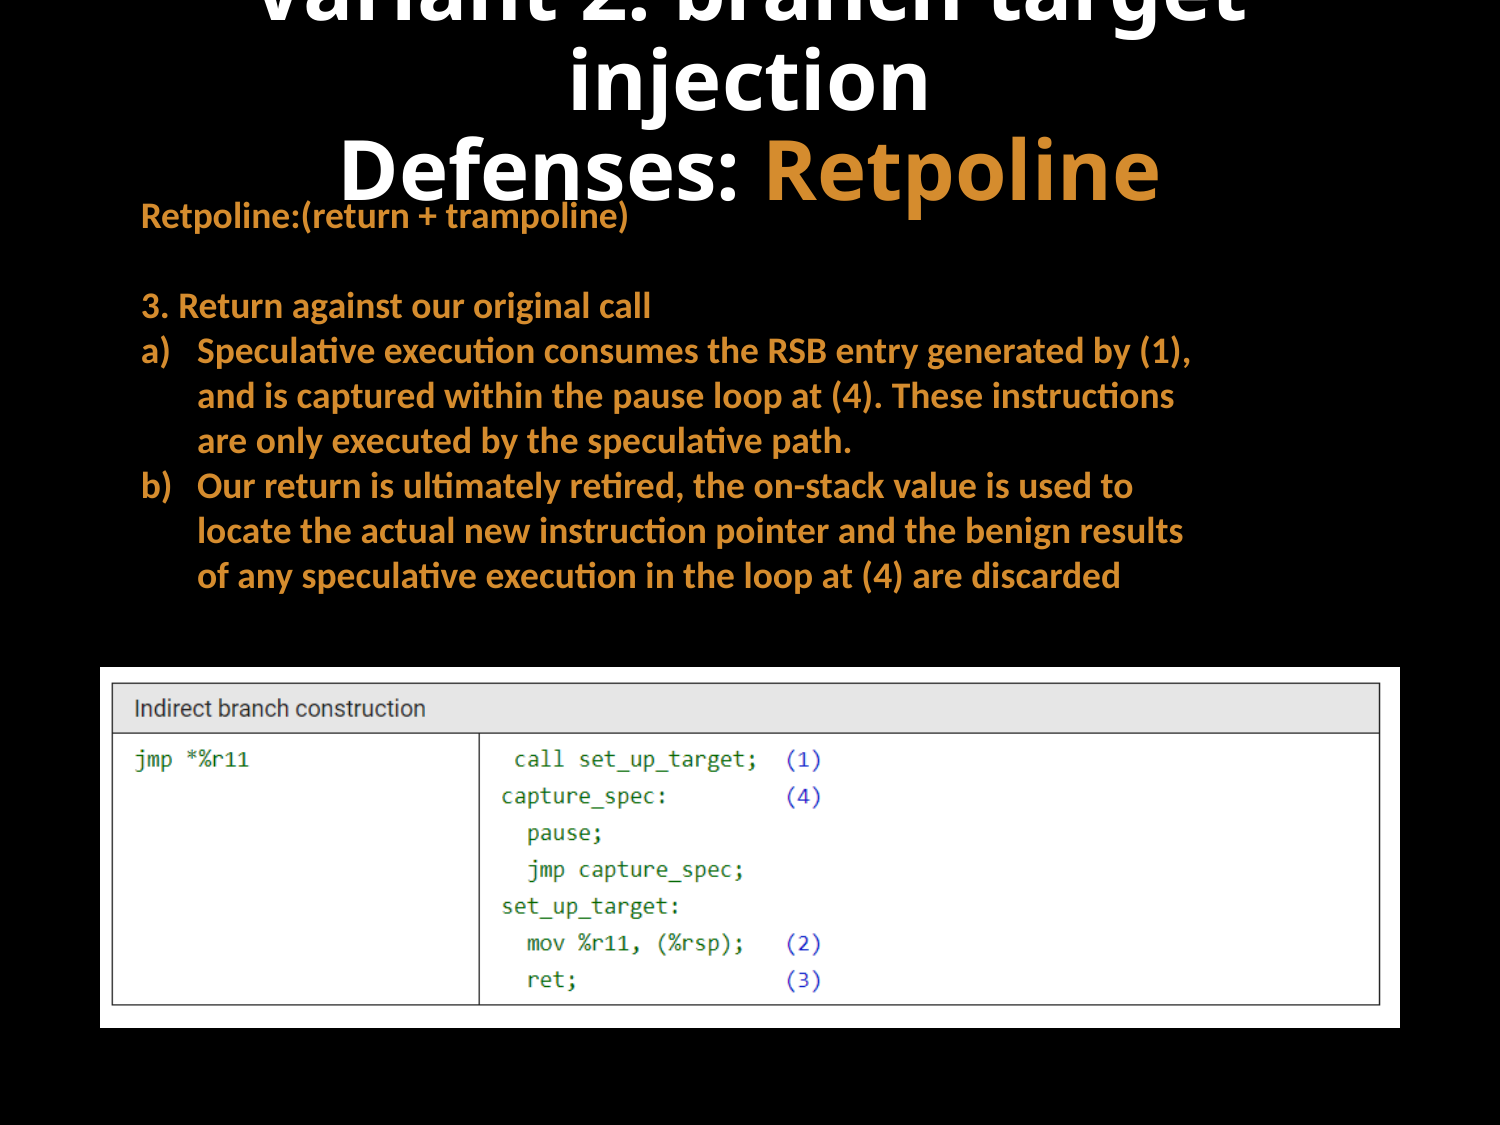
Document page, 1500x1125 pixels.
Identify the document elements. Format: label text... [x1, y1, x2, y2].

text_box Retpoline:(return + trampoline) 3. Return against our original call Speculative execution consumes the RSB entry generated by (1), and is captured within the pause loop at (4). These instructions are only executed by the speculative path. Our return is ultimately retired, the on-stack value is used to locate the actual new instruction pointer and the benign results of any speculative execution in the loop at (4) are discarded [126, 184, 1240, 649]
picture [100, 667, 1400, 1028]
title Variant 2: branch target injection Defenses: Retpoline [75, 70, 1425, 196]
